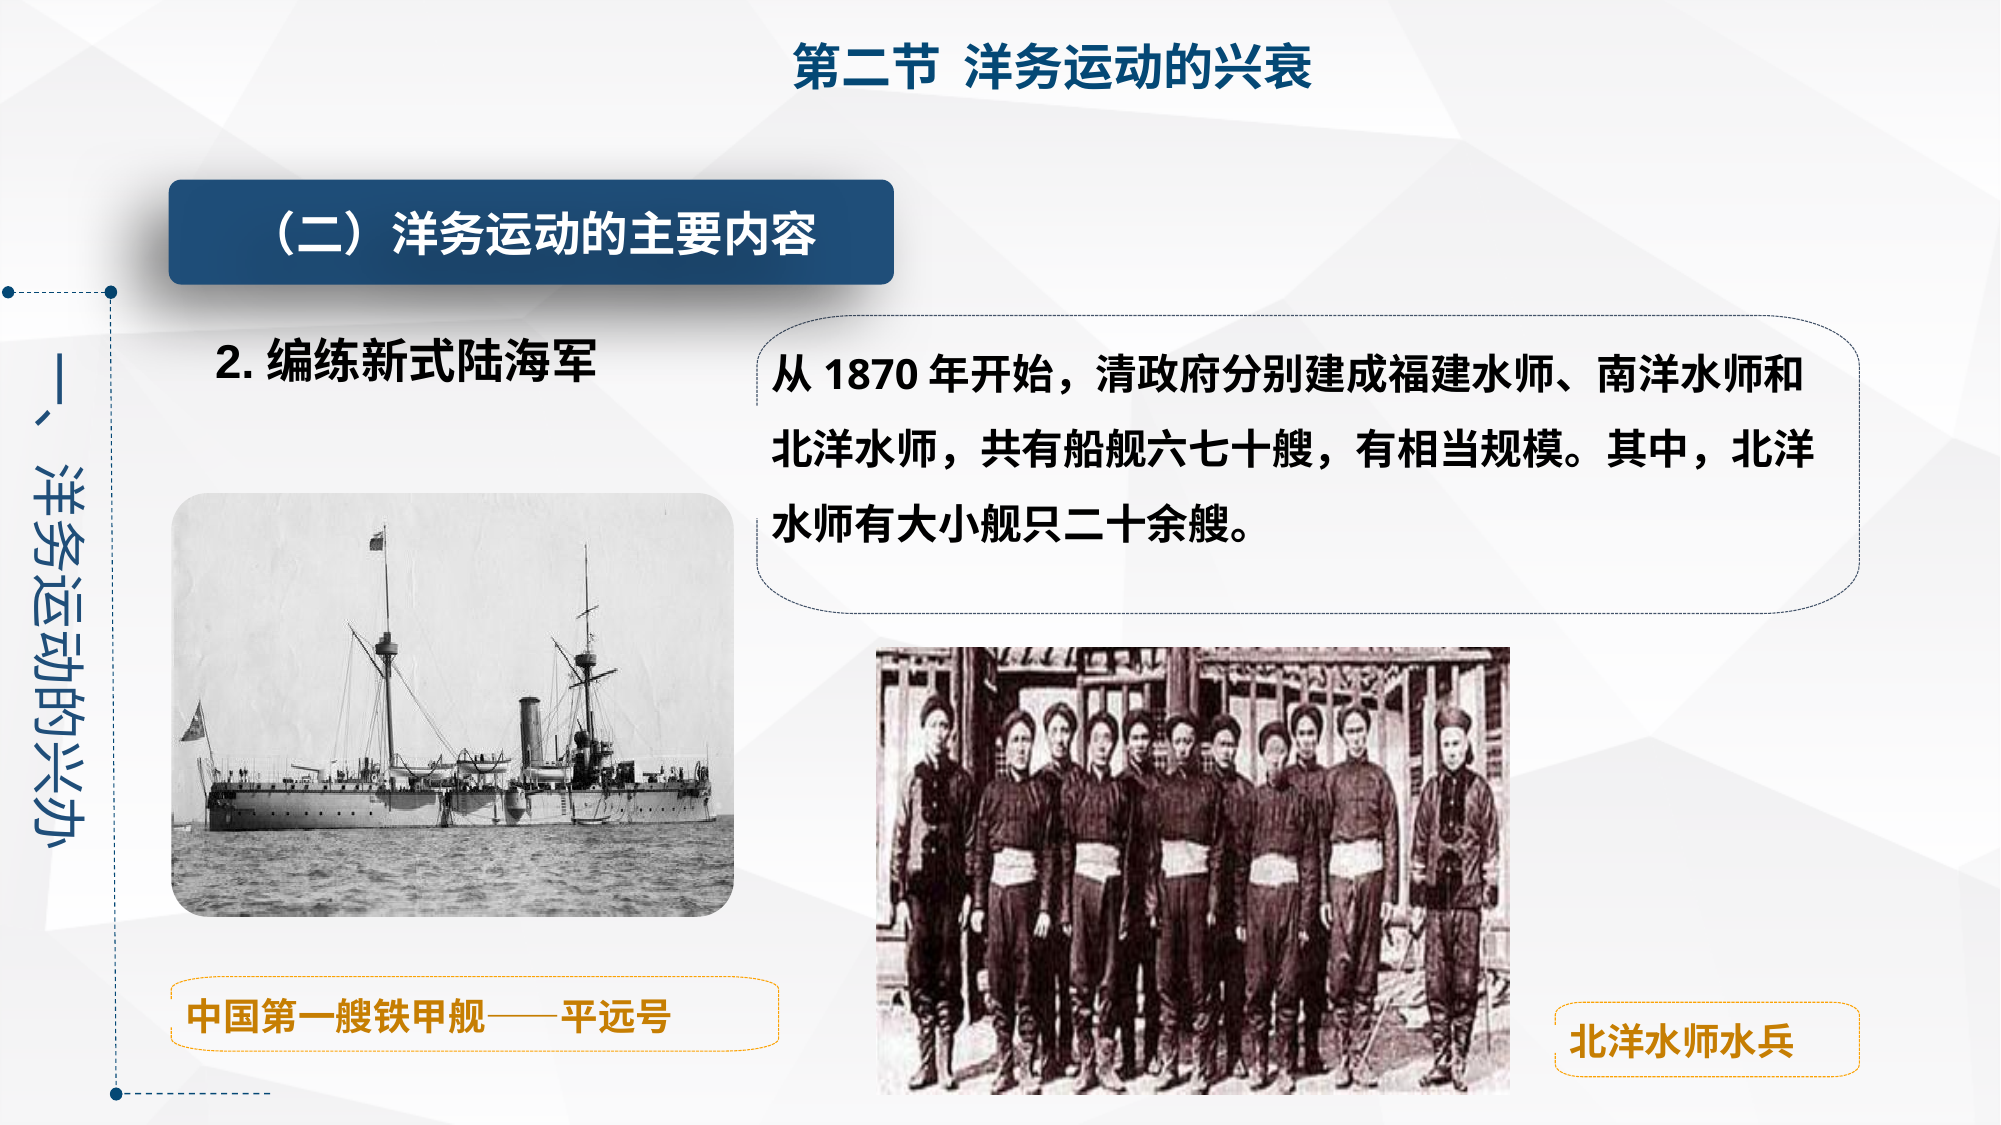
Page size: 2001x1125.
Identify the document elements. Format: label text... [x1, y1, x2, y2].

text_box 第二节 洋务运动的兴衰 [608, 27, 1497, 103]
text_box 北洋水师水兵 [1555, 1002, 1860, 1077]
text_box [168, 179, 894, 285]
text_box 2.编练新式陆海军 [271, 362, 687, 396]
picture [0, 0, 2001, 1125]
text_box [3, 286, 271, 1095]
text_box 中国第一艘铁甲舰——平远号 [271, 976, 779, 1052]
text_box 从1870年开始，清政府分别建成福建水师、南洋水师和北洋水师，共有船舰六七十艘，有相当规模。其中，北洋水师有大小舰只二十余艘。 [757, 315, 1860, 614]
